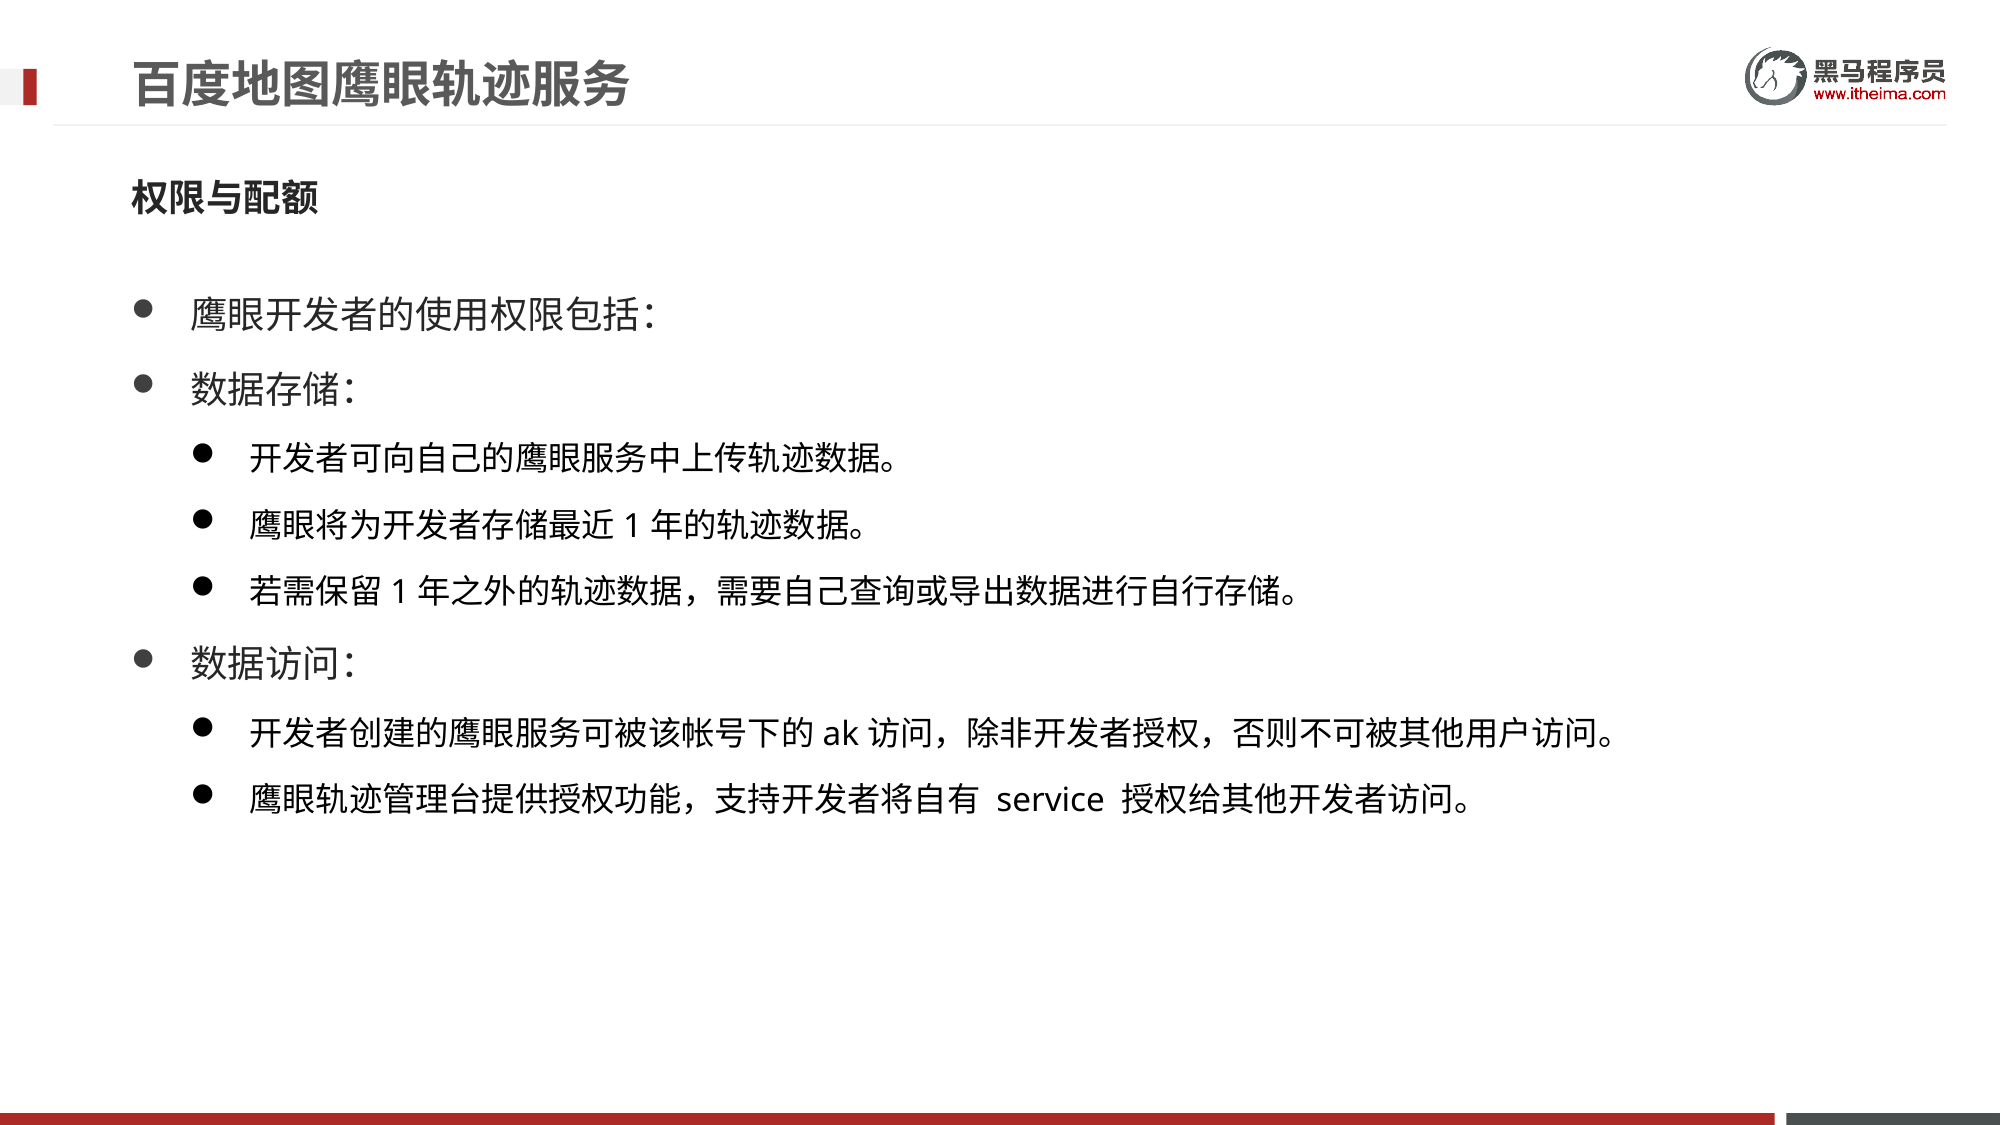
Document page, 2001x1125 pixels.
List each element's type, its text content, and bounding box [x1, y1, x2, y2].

list 鹰眼开发者的使用权限包括： 数据存储： 开发者可向自己的鹰眼服务中上传轨迹数据。 鹰眼将为开发者存储最近1年的轨迹数据。 若需保留1年之外的轨迹数据，需要自己查询或导出数据进行自行存储。 数据访问： 开发者创建的鹰眼服务可被该帐号下的ak访问，除非开发者授权，否则不可被其他用户访问。 鹰眼轨迹管理台提供授权功能，支持开发者将自有 service 授权给其他开发者访问。 [116, 260, 1880, 893]
list 权限与配额 [116, 154, 1880, 239]
title 百度地图鹰眼轨迹服务 [116, 40, 1556, 125]
picture [1744, 46, 1946, 106]
